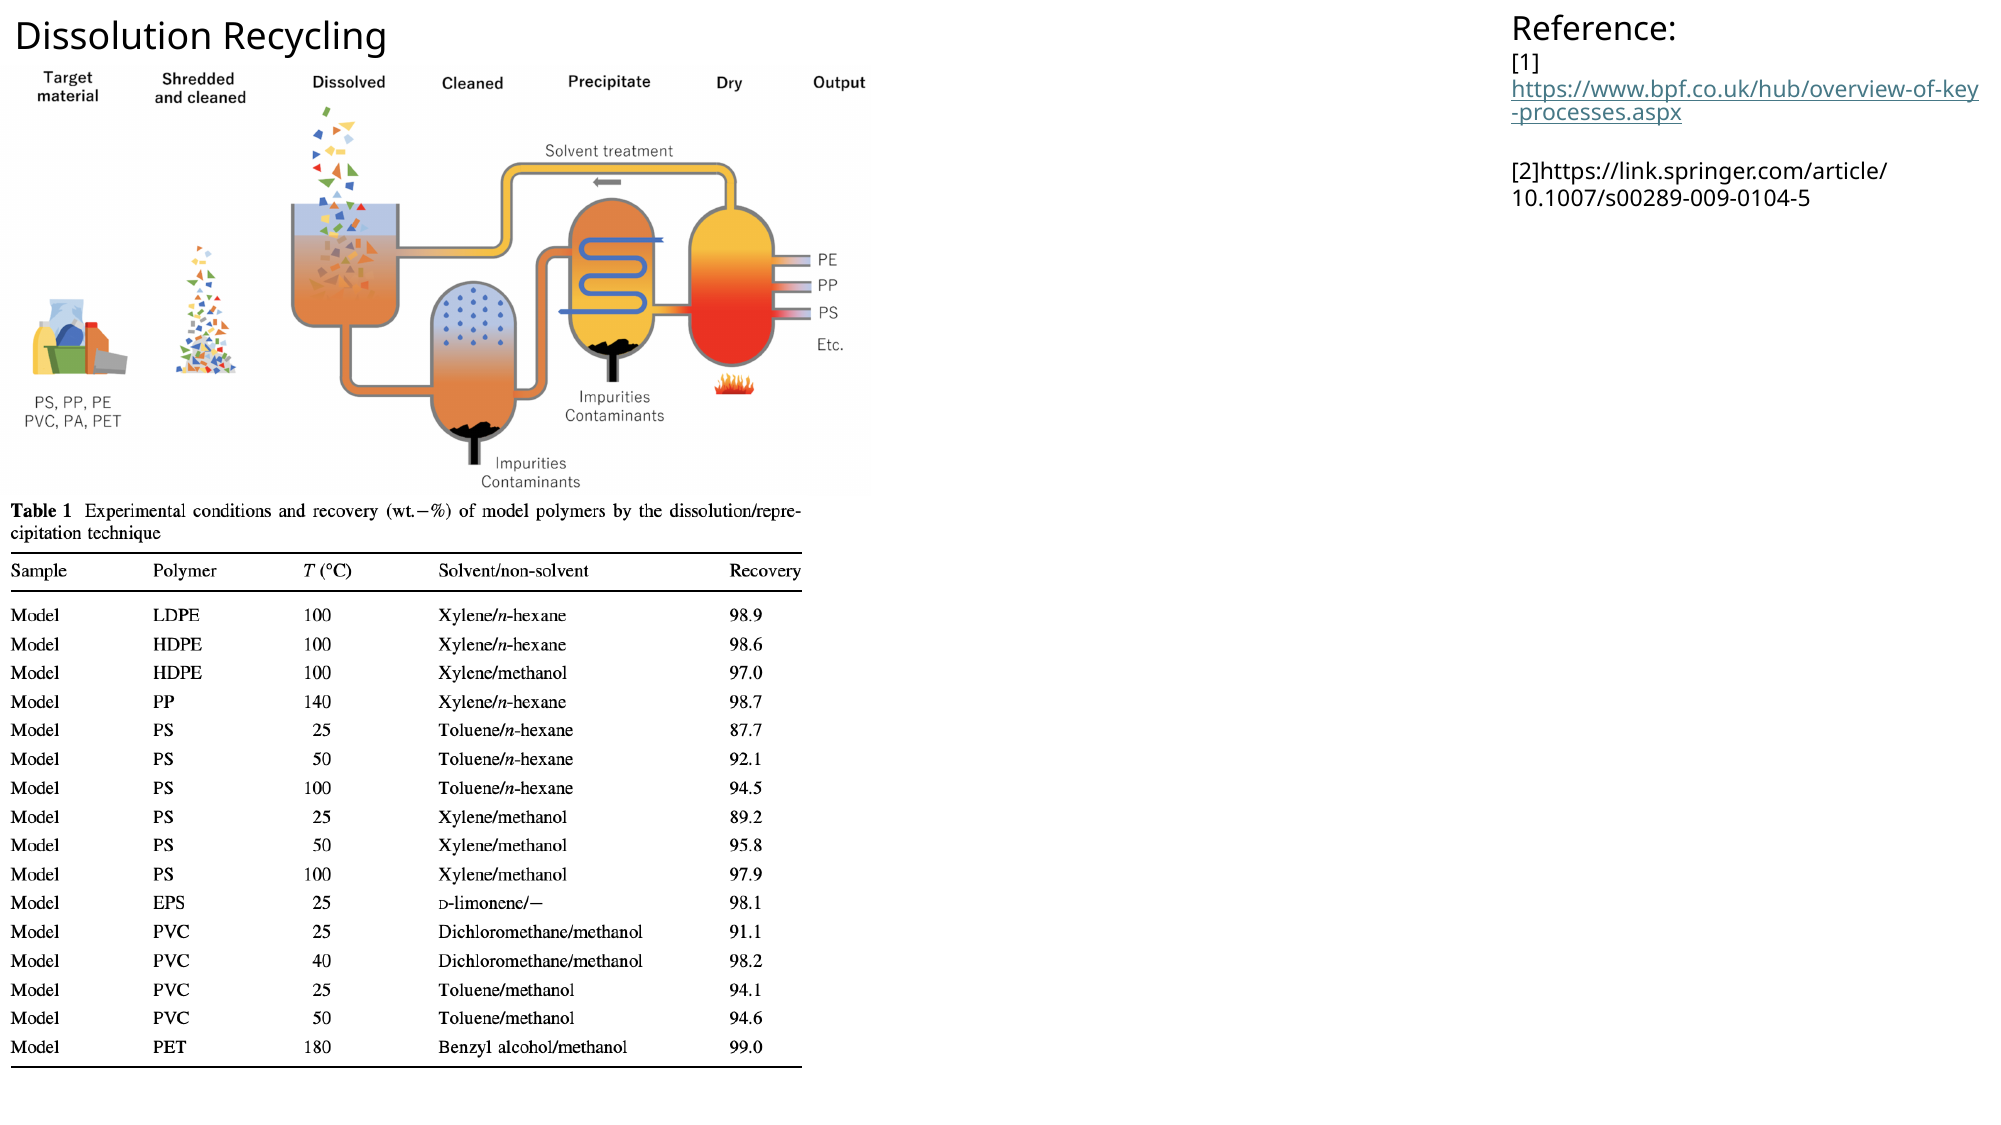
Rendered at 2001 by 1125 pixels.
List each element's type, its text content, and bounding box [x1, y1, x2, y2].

text_box Reference: [1] https://www.bpf.co.uk/hub/overview-of-key-processes.aspx [2]https://link.springer.com/article/10.1007/s00289-009-0104-5 [1496, 0, 2000, 196]
text_box Dissolution Recycling [0, 4, 888, 65]
picture [0, 65, 871, 1074]
